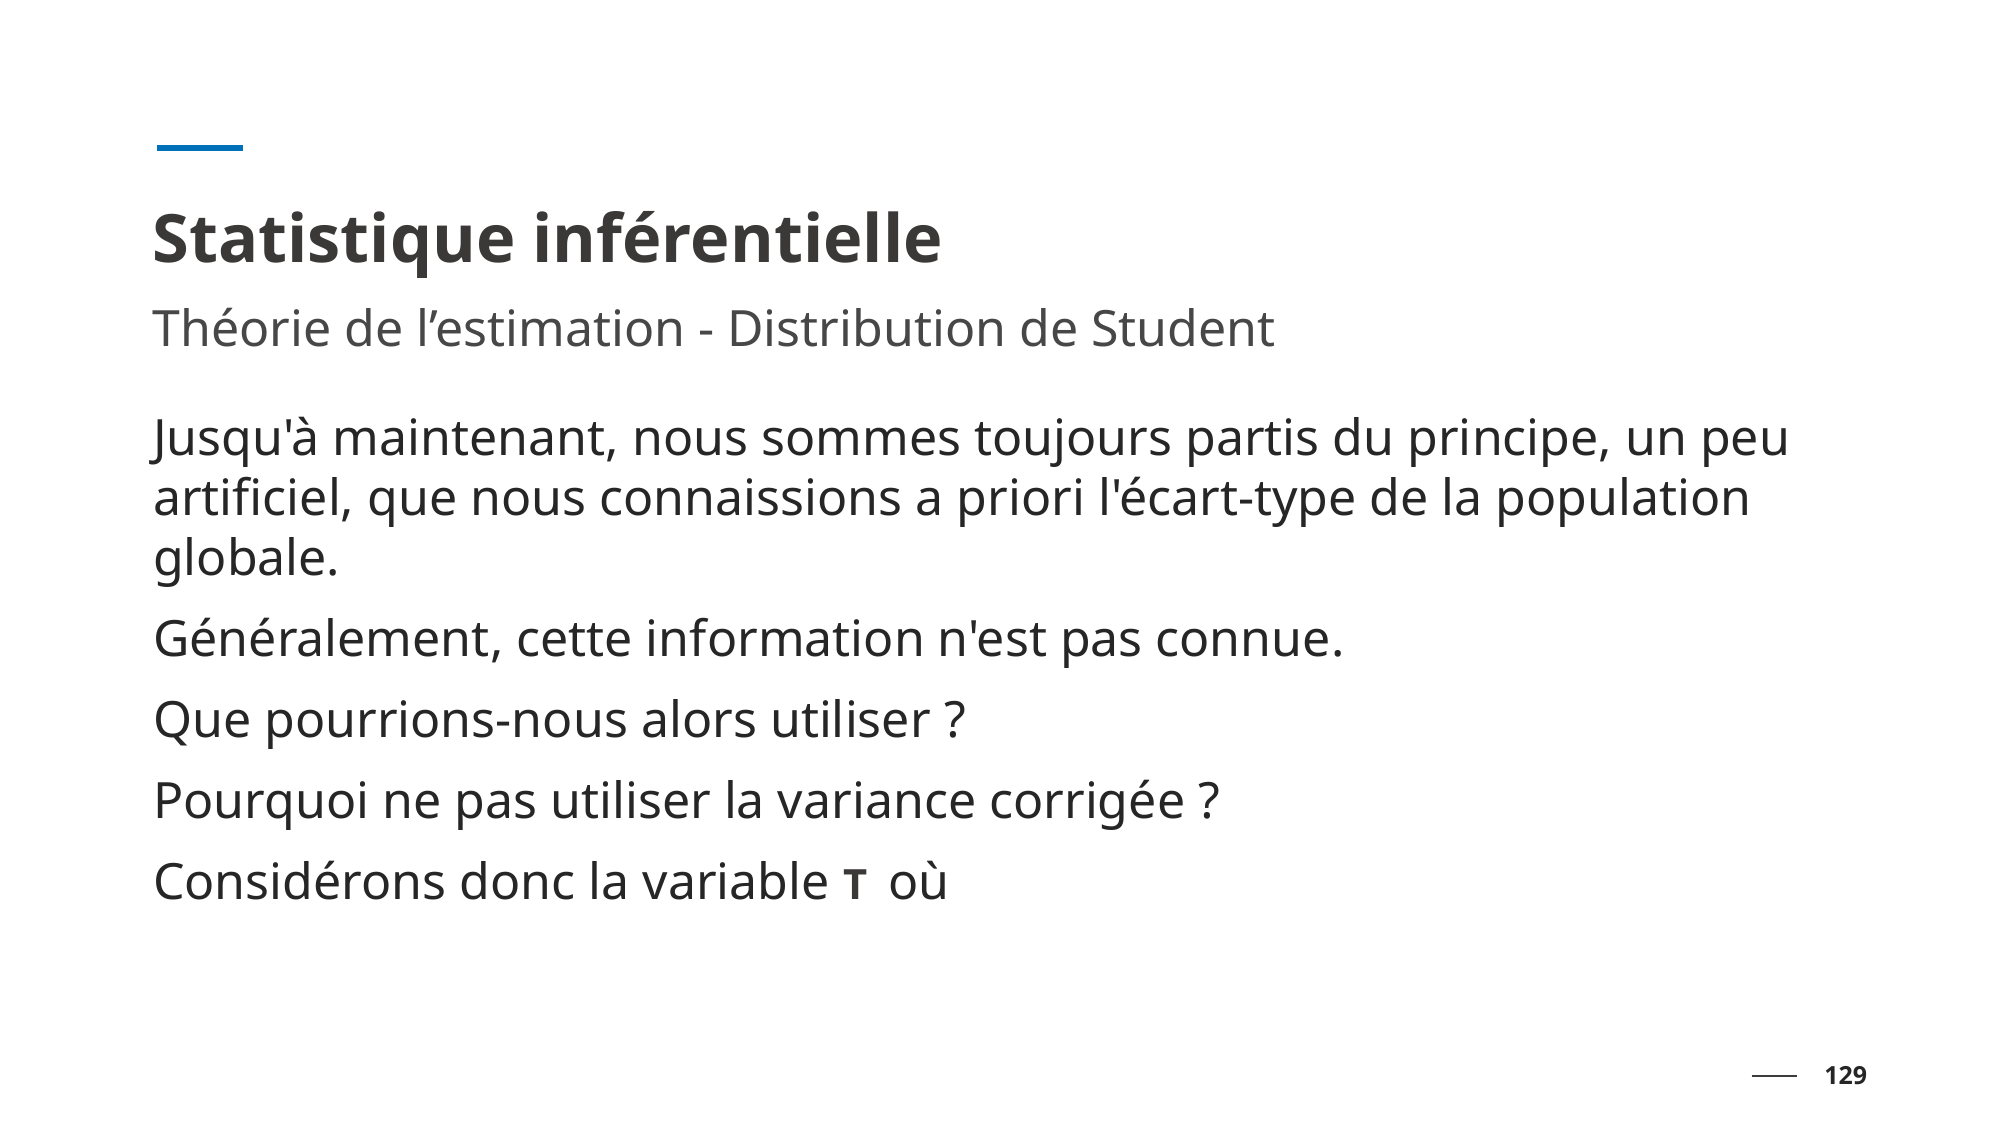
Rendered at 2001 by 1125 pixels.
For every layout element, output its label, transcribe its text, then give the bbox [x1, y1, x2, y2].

list Théorie de l’estimation - Distribution de Student [137, 304, 1863, 350]
slide_number 129 [1809, 1046, 1899, 1107]
title Statistique inférentielle [137, 131, 1863, 304]
